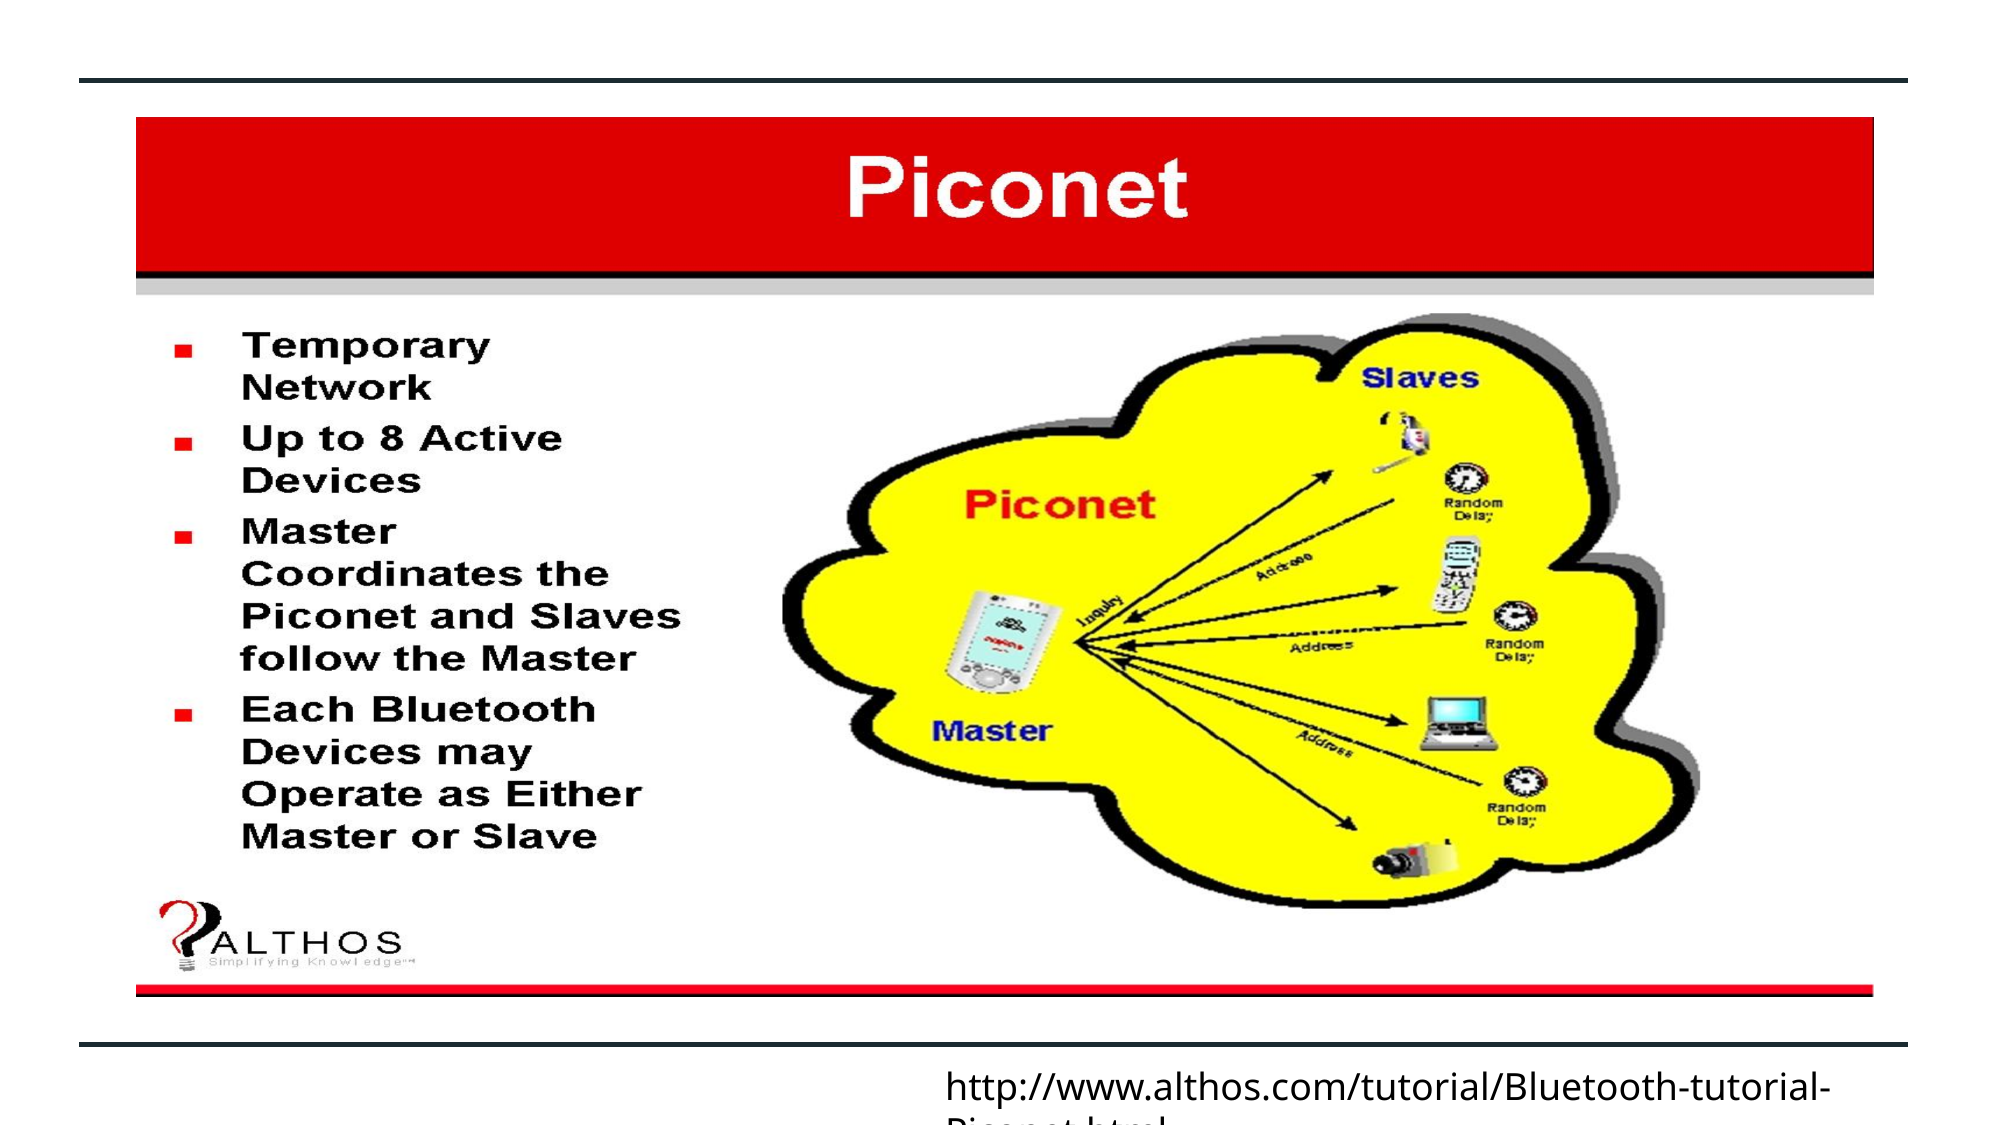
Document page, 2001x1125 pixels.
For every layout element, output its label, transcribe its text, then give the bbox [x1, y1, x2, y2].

text_box http://www.althos.com/tutorial/Bluetooth-tutorial-Piconet.html [929, 1055, 2000, 1125]
picture [136, 117, 1874, 997]
